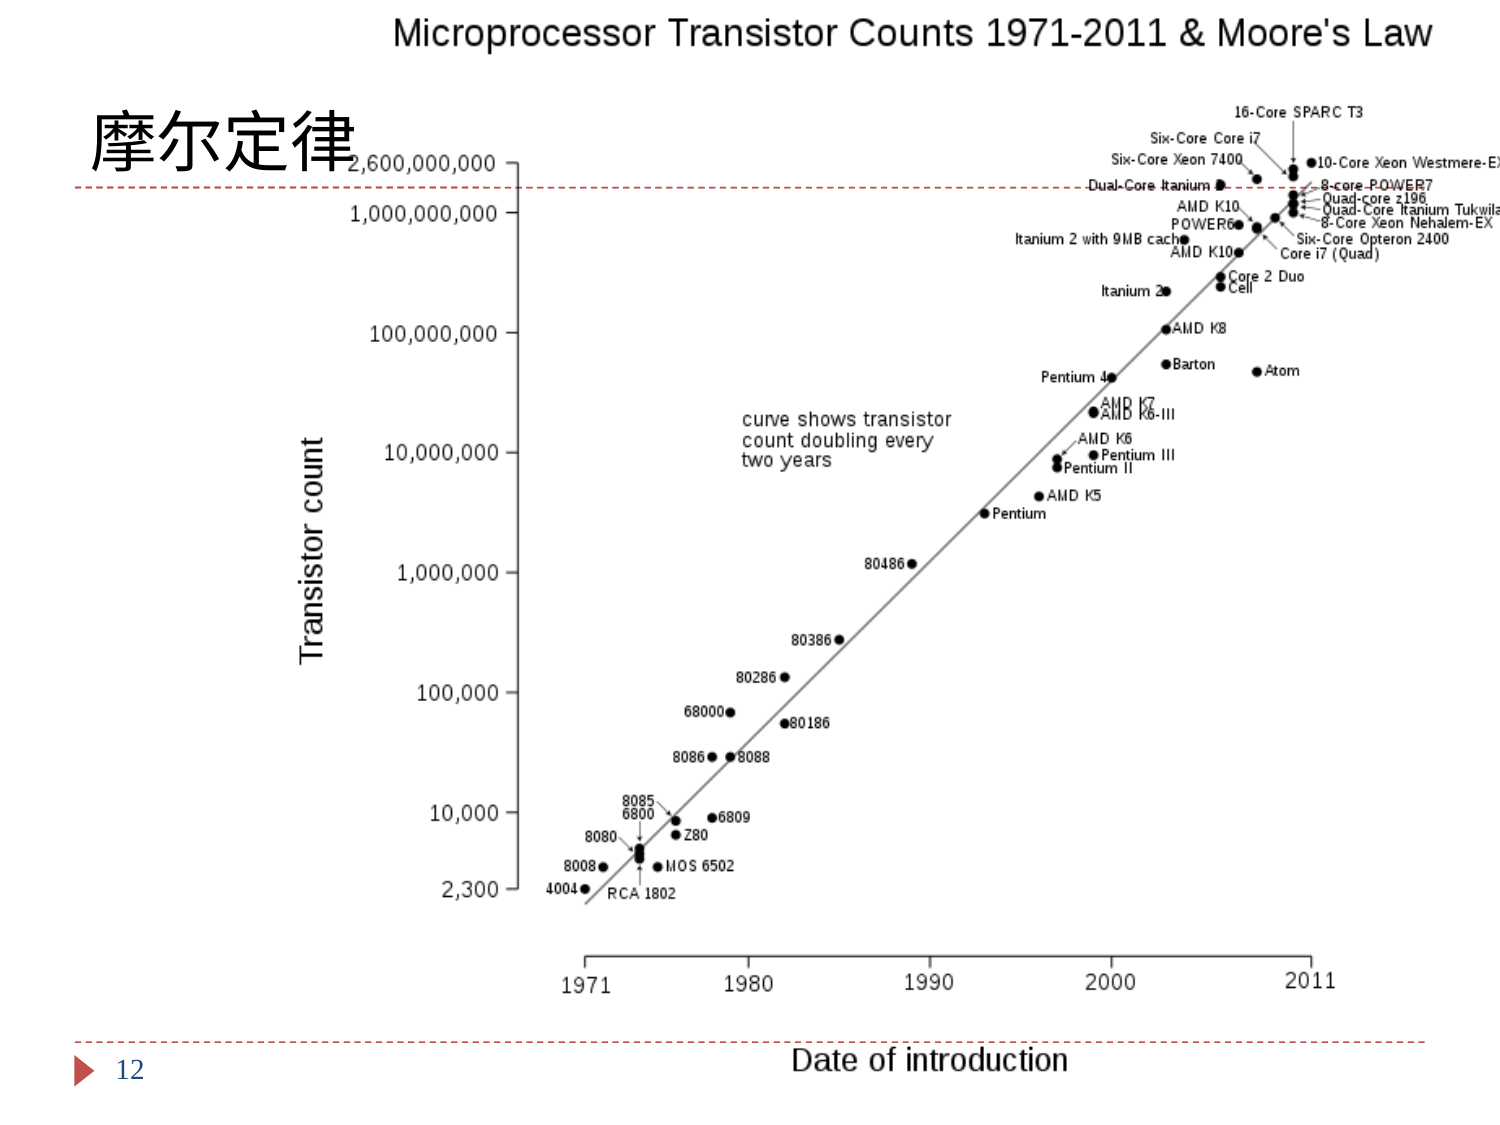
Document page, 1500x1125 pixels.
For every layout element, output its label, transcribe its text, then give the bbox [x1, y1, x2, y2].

title 摩尔定律 [75, 24, 224, 188]
slide_number 12 [100, 1042, 224, 1103]
picture [229, 0, 1500, 1125]
